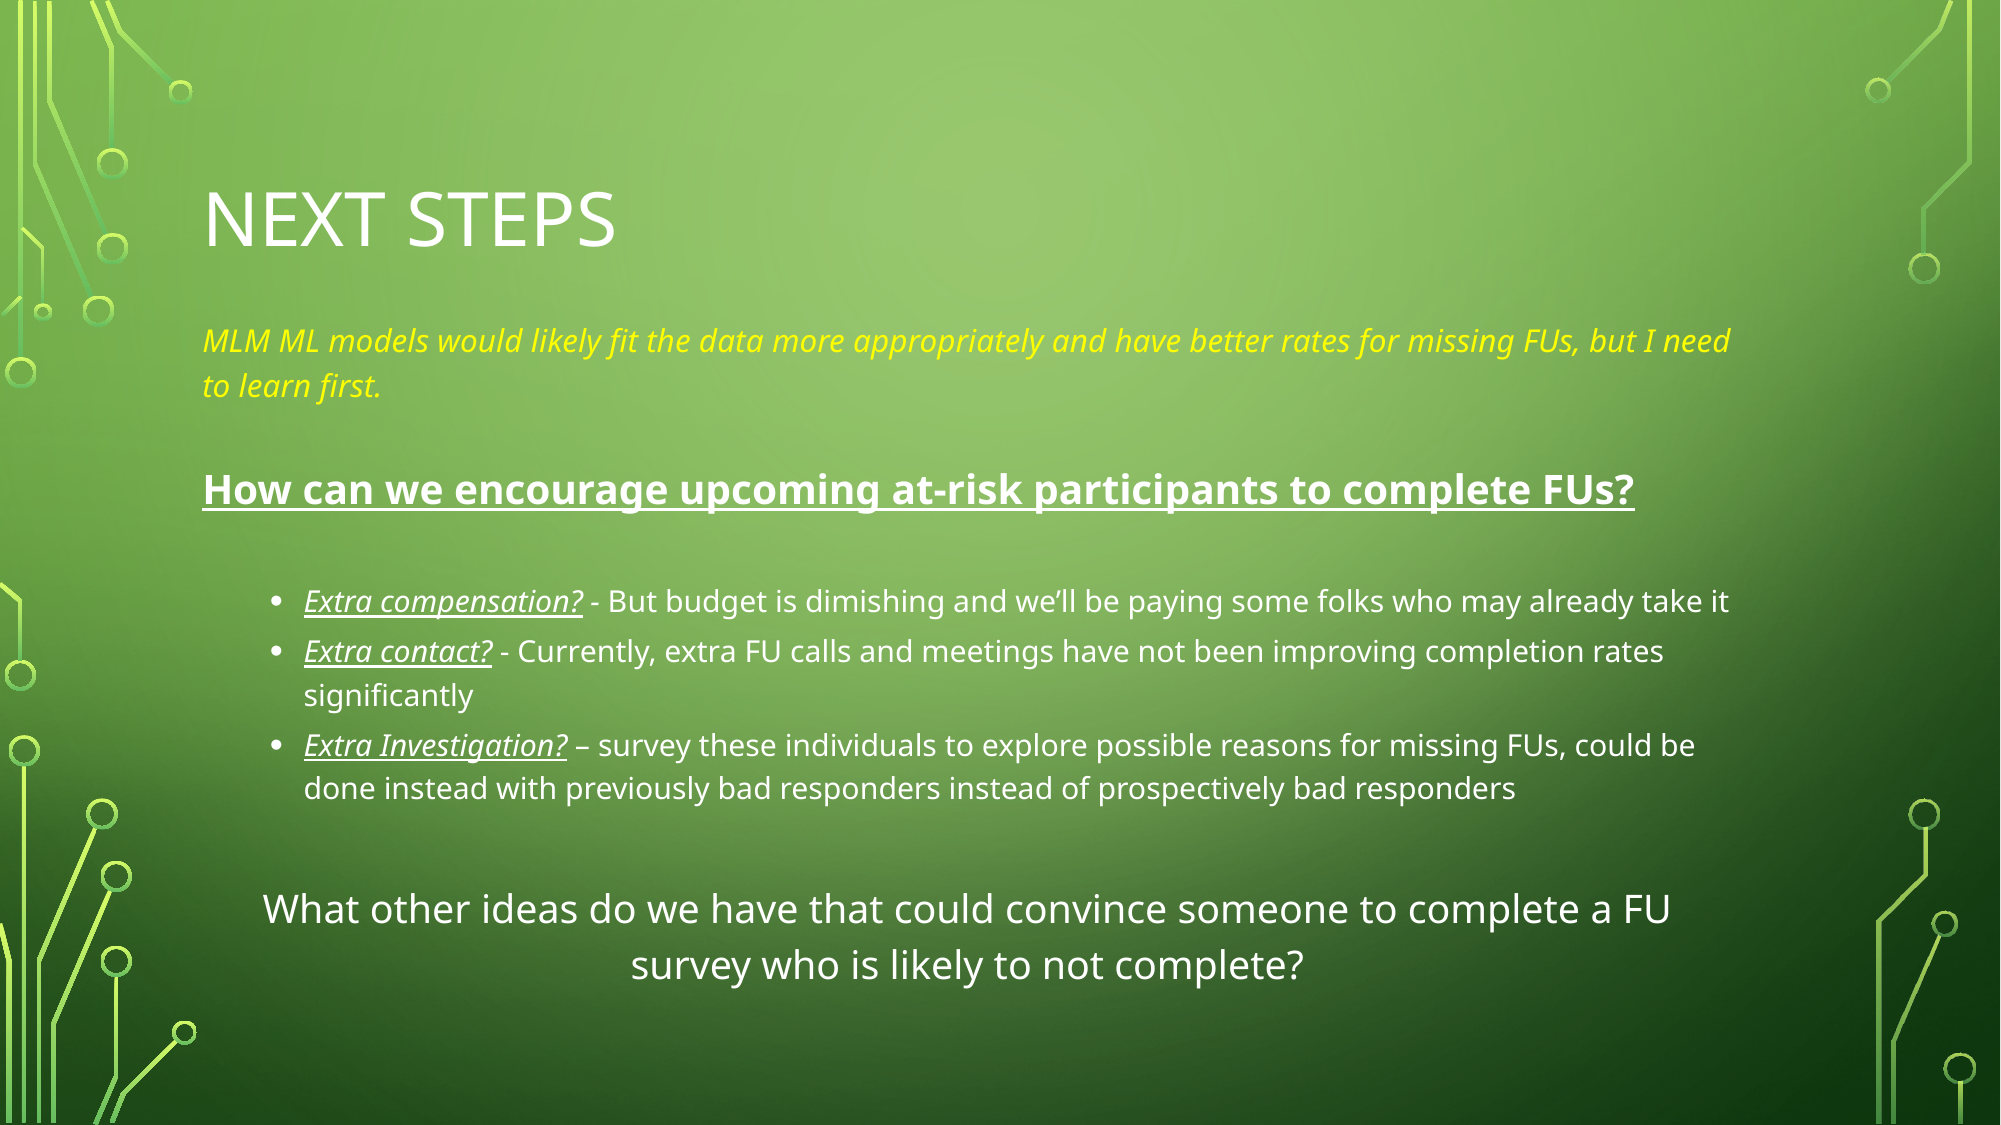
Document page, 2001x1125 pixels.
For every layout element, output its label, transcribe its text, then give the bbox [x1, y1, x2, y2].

title Next steps [187, 101, 1813, 344]
list MLM ML models would likely fit the data more appropriately and have better rates for missing FUs, but I need to learn first. How can we encourage upcoming at-risk participants to complete FUs? Extra compensation? - But budget is dimishing and we’ll be paying some folks who may already take it Extra contact? - Currently, extra FU calls and meetings have not been improving completion rates significantly Extra Investigation? – survey these individuals to explore possible reasons for missing FUs, could be done instead with previously bad responders instead of prospectively bad responders What other ideas do we have that could convince someone to complete a FU survey who is likely to not complete? [187, 305, 1748, 1024]
